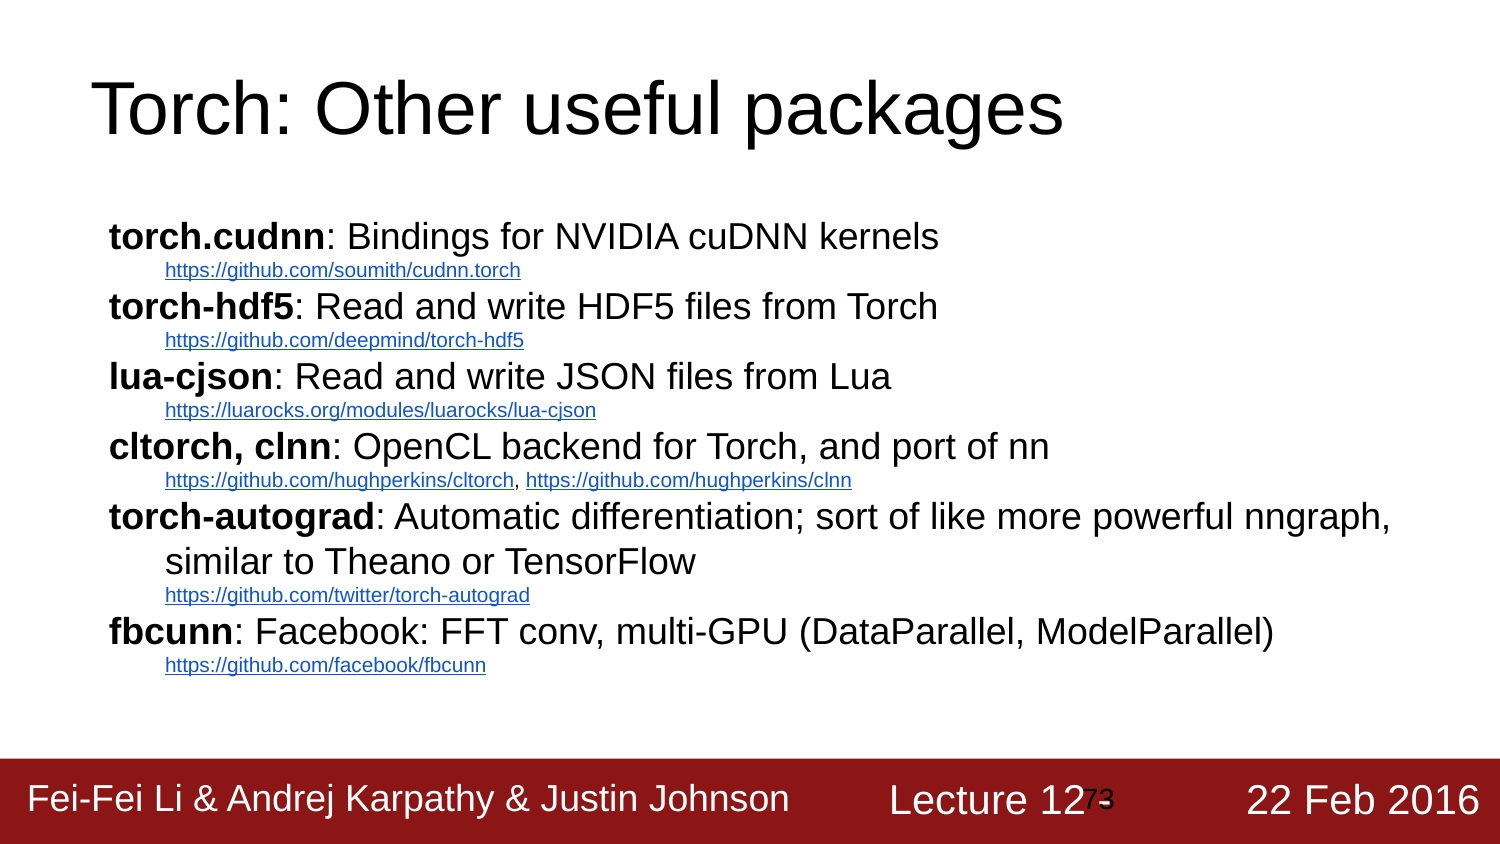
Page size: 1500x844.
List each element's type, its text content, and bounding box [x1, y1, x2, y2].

slide_number ‹#› [1067, 765, 1206, 830]
title Torch: Other useful packages [75, 33, 1425, 175]
list torch.cudnn: Bindings for NVIDIA cuDNN kernels https://github.com/soumith/cudnn.torch torch-hdf5: Read and write HDF5 files from Torch https://github.com/deepmind/torch-hdf5 lua-cjson: Read and write JSON files from Lua https://luarocks.org/modules/luarocks/lua-cjson cltorch, clnn: OpenCL backend for Torch, and port of nn https://github.com/hughperkins/cltorch, https://github.com/hughperkins/clnn torch-autograd: Automatic differentiation; sort of like more powerful nngraph, similar to Theano or TensorFlow https://github.com/twitter/torch-autograd fbcunn: Facebook: FFT conv, multi-GPU (DataParallel, ModelParallel) https://github.com/facebook/fbcunn [75, 196, 1425, 750]
